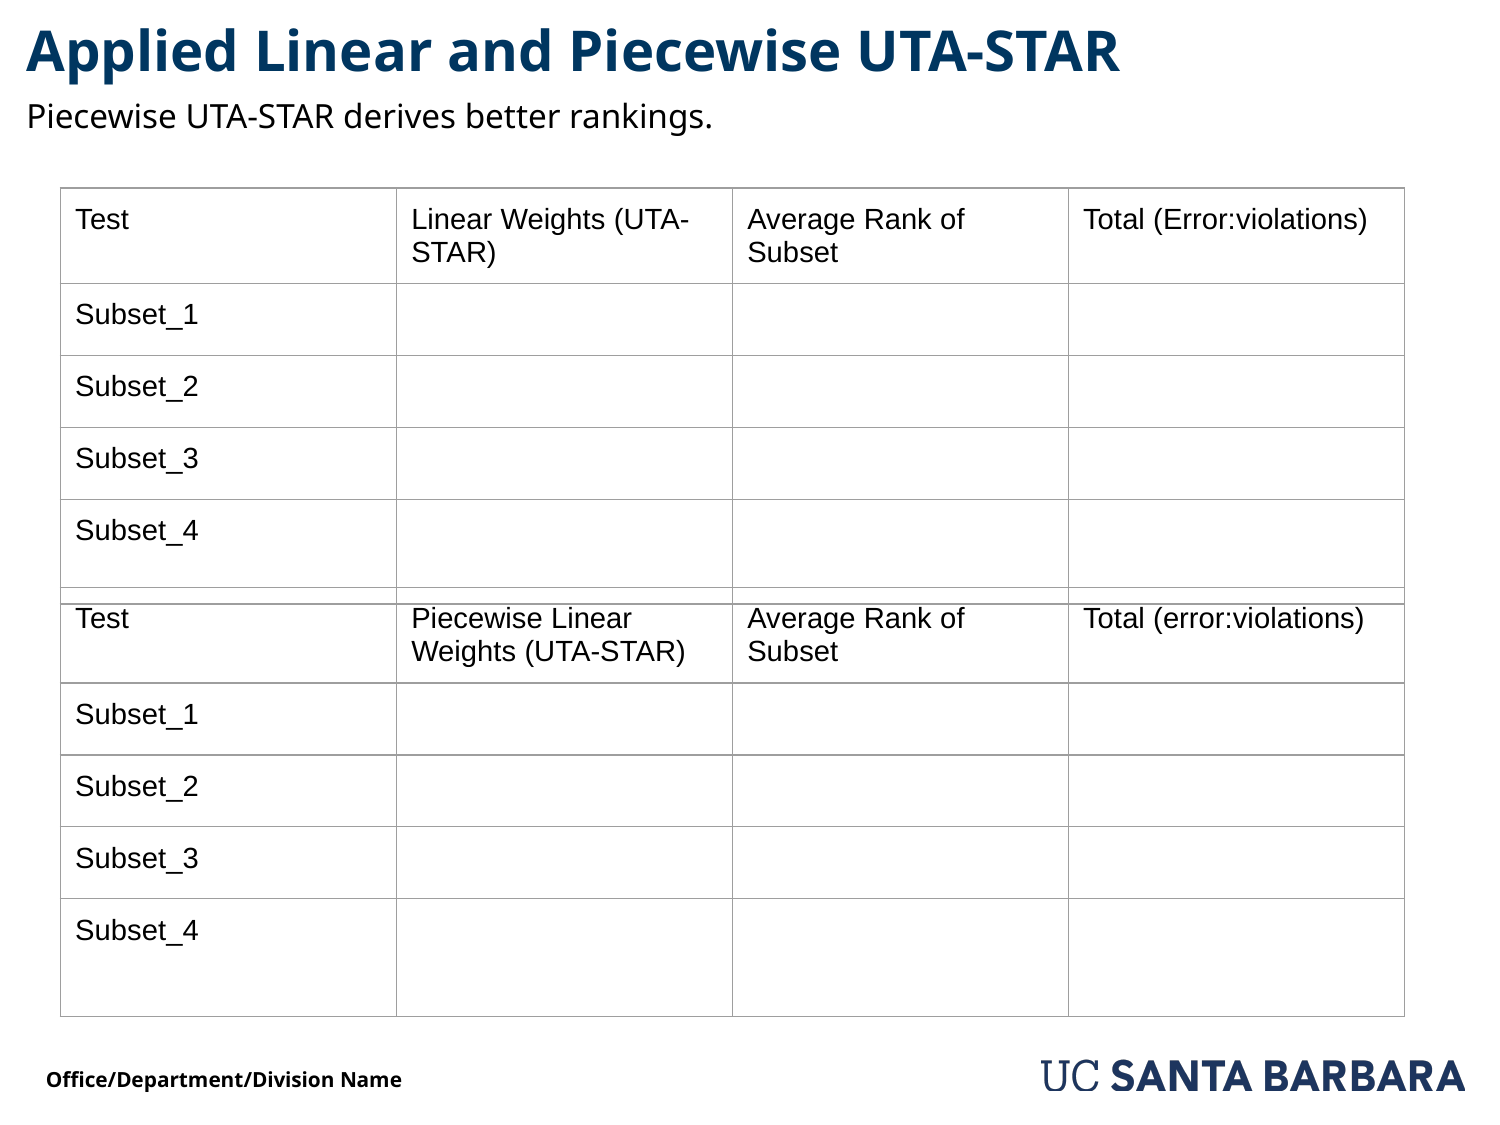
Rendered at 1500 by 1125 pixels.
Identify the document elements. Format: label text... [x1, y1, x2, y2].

table_cell [1069, 500, 1404, 603]
table_cell [397, 756, 732, 826]
table_cell [733, 756, 1068, 826]
picture [1041, 1059, 1465, 1091]
table_header Average Rank of Subset [733, 189, 1068, 283]
table_header Piecewise Linear Weights (UTA-STAR) [397, 605, 732, 682]
table_header Test [61, 189, 396, 283]
table_cell Subset_4 [61, 500, 396, 603]
table_header Total (error:violations) [1069, 605, 1404, 682]
table_cell [1069, 284, 1404, 355]
table_cell [733, 500, 1068, 603]
table_cell [733, 284, 1068, 355]
table_cell [397, 827, 732, 898]
table_cell [733, 899, 1068, 1016]
table_cell [1069, 356, 1404, 427]
table_cell Subset_3 [61, 428, 396, 499]
table_cell [397, 500, 732, 603]
table_cell [733, 356, 1068, 427]
table_cell Subset_1 [61, 684, 396, 754]
table_cell Subset_2 [61, 756, 396, 826]
table_cell Subset_3 [61, 827, 396, 898]
table_cell [733, 827, 1068, 898]
table_header Test [61, 605, 396, 682]
table_cell Subset_4 [61, 899, 396, 1016]
table_header Average Rank of Subset [733, 605, 1068, 682]
table_cell Subset_2 [61, 356, 396, 427]
table_cell [1069, 684, 1404, 754]
table_cell [397, 428, 732, 499]
list Piecewise UTA-STAR derives better rankings. [11, 92, 1454, 169]
table_cell Subset_1 [61, 284, 396, 355]
table_cell [397, 356, 732, 427]
title Applied Linear and Piecewise UTA-STAR [11, 169, 1378, 219]
table_cell [1069, 899, 1404, 1016]
table_cell [733, 684, 1068, 754]
table_cell [1069, 756, 1404, 826]
table_cell [1069, 428, 1404, 499]
table_cell [1069, 827, 1404, 898]
table_header Total (Error:violations) [1069, 189, 1404, 283]
table_cell [397, 684, 732, 754]
table_cell [397, 899, 732, 1016]
table_cell [397, 284, 732, 355]
table_header Linear Weights (UTA-STAR) [397, 189, 732, 283]
table_cell [733, 428, 1068, 499]
title Applied Linear and Piecewise UTA-STAR [11, 15, 1378, 92]
